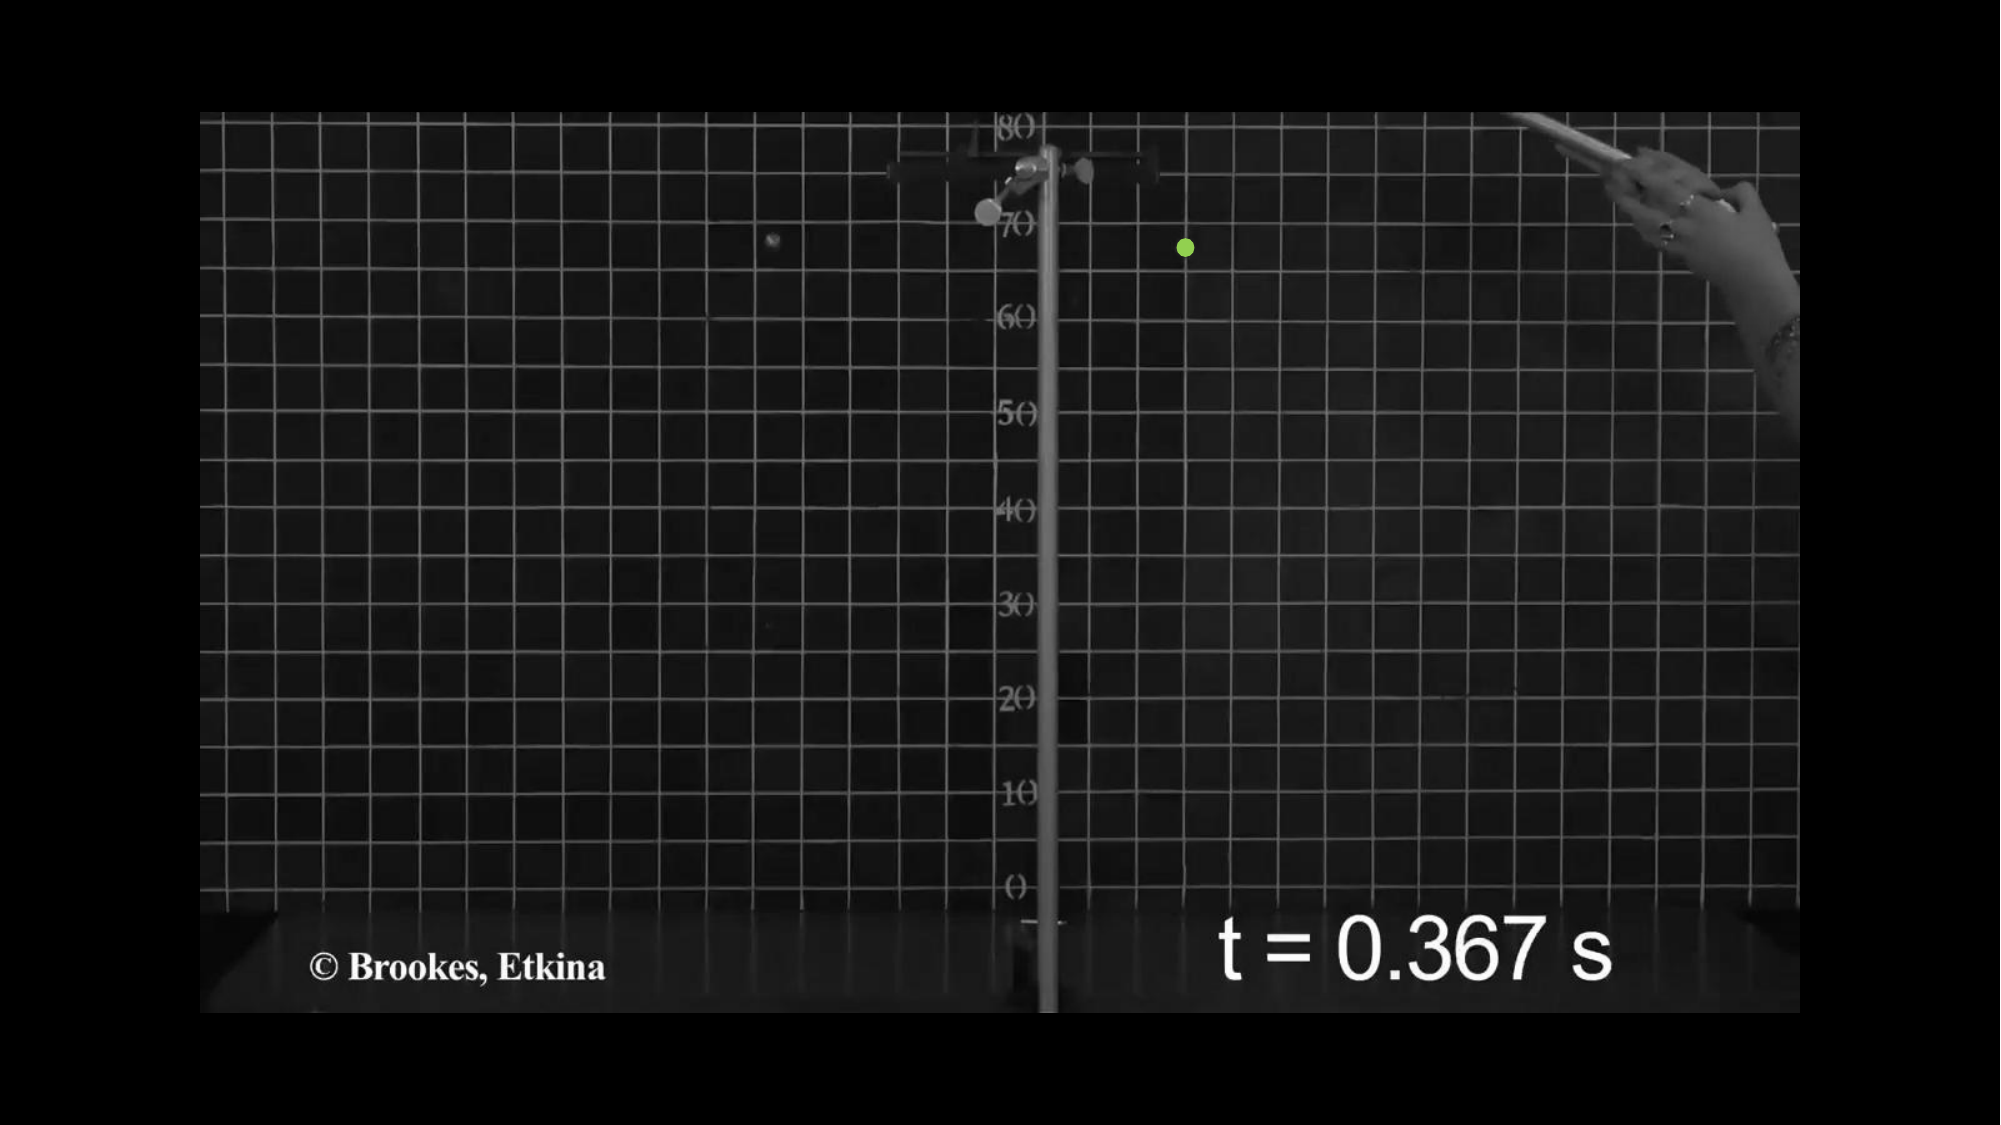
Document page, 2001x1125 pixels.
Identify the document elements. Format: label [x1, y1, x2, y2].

picture [199, 112, 1800, 1013]
